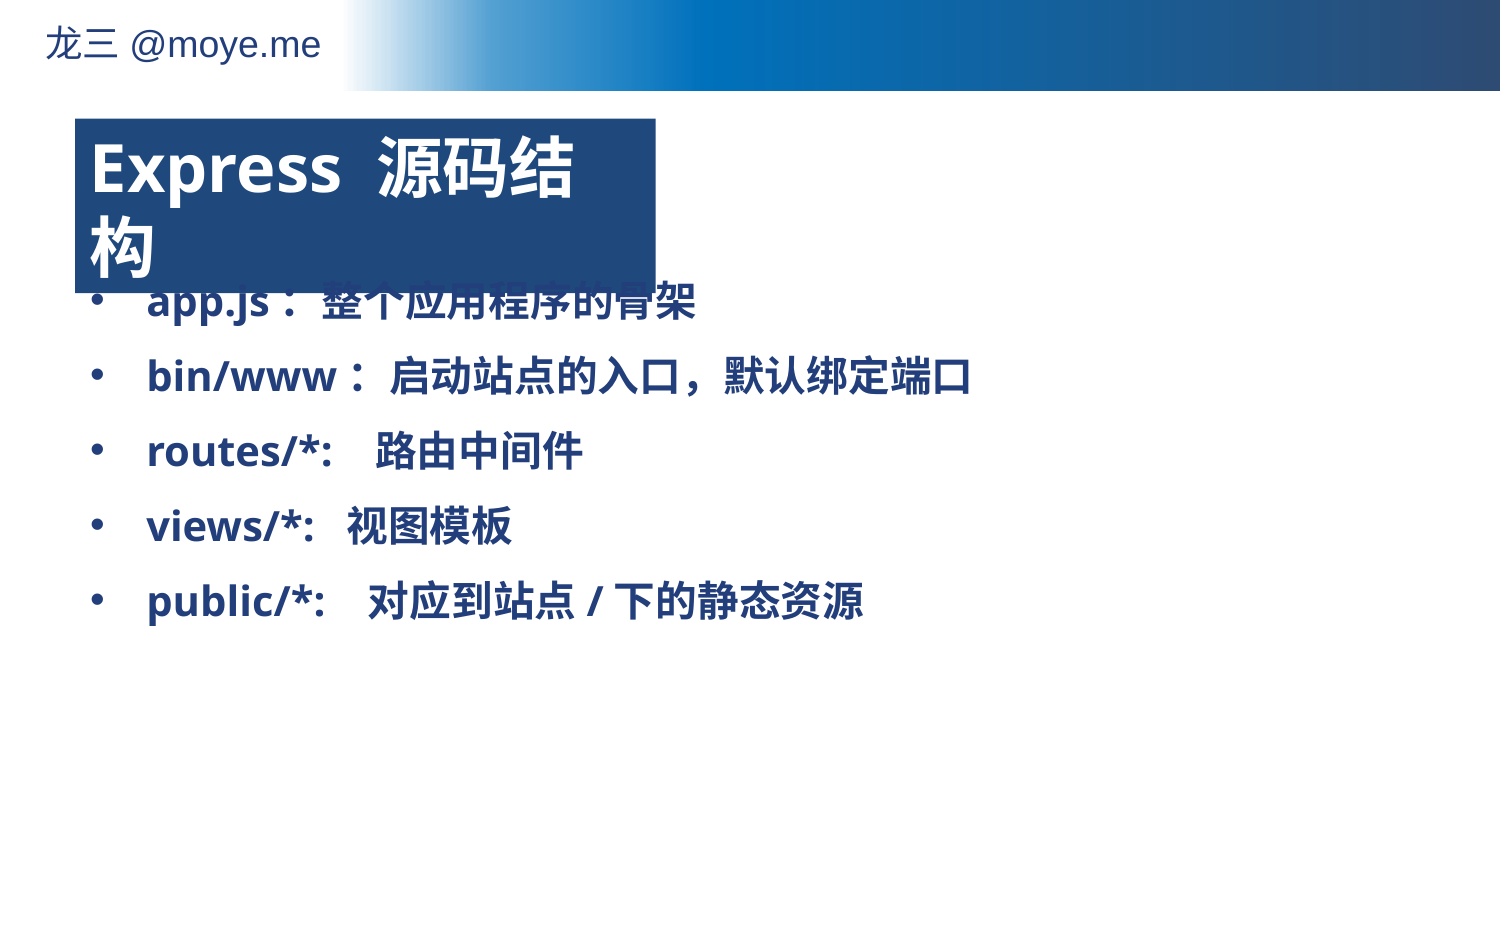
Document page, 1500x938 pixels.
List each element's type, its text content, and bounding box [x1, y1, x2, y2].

text_box Express 源码结构 [75, 118, 656, 234]
text_box app.js：整个应用程序的骨架 bin/www：启动站点的入口，默认绑定端口 routes/*: 路由中间件 views/*: 视图模板 public/*: 对应到站点/下的静态资源 [74, 234, 1473, 717]
